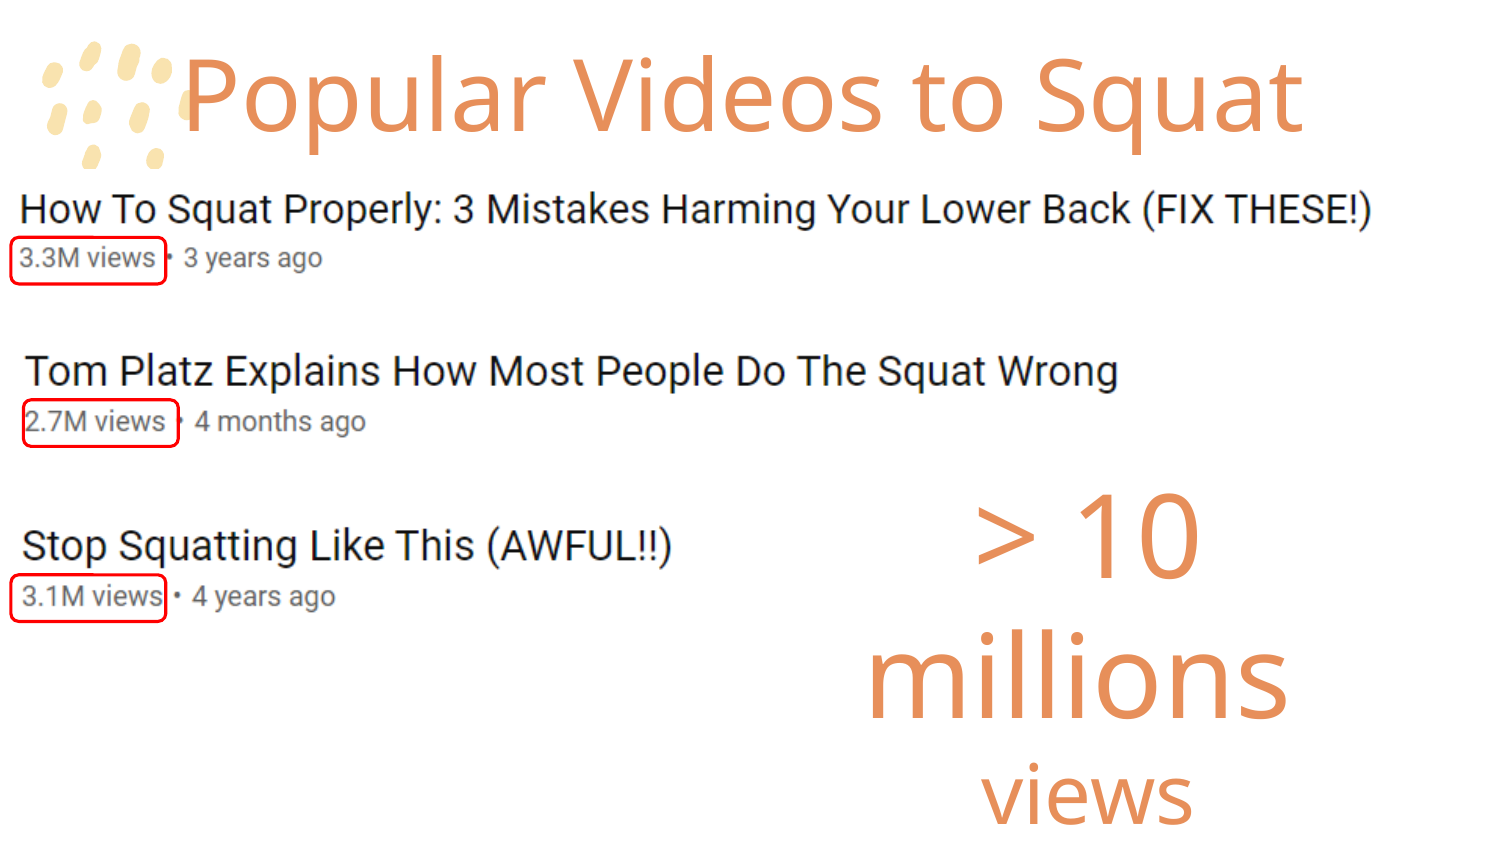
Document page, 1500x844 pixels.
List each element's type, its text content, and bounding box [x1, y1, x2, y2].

picture [0, 507, 694, 622]
title Popular Videos to Squat Properly [165, 16, 1332, 111]
picture [4, 168, 1489, 285]
title > 10 millions views [732, 446, 1445, 718]
picture [4, 338, 1146, 459]
